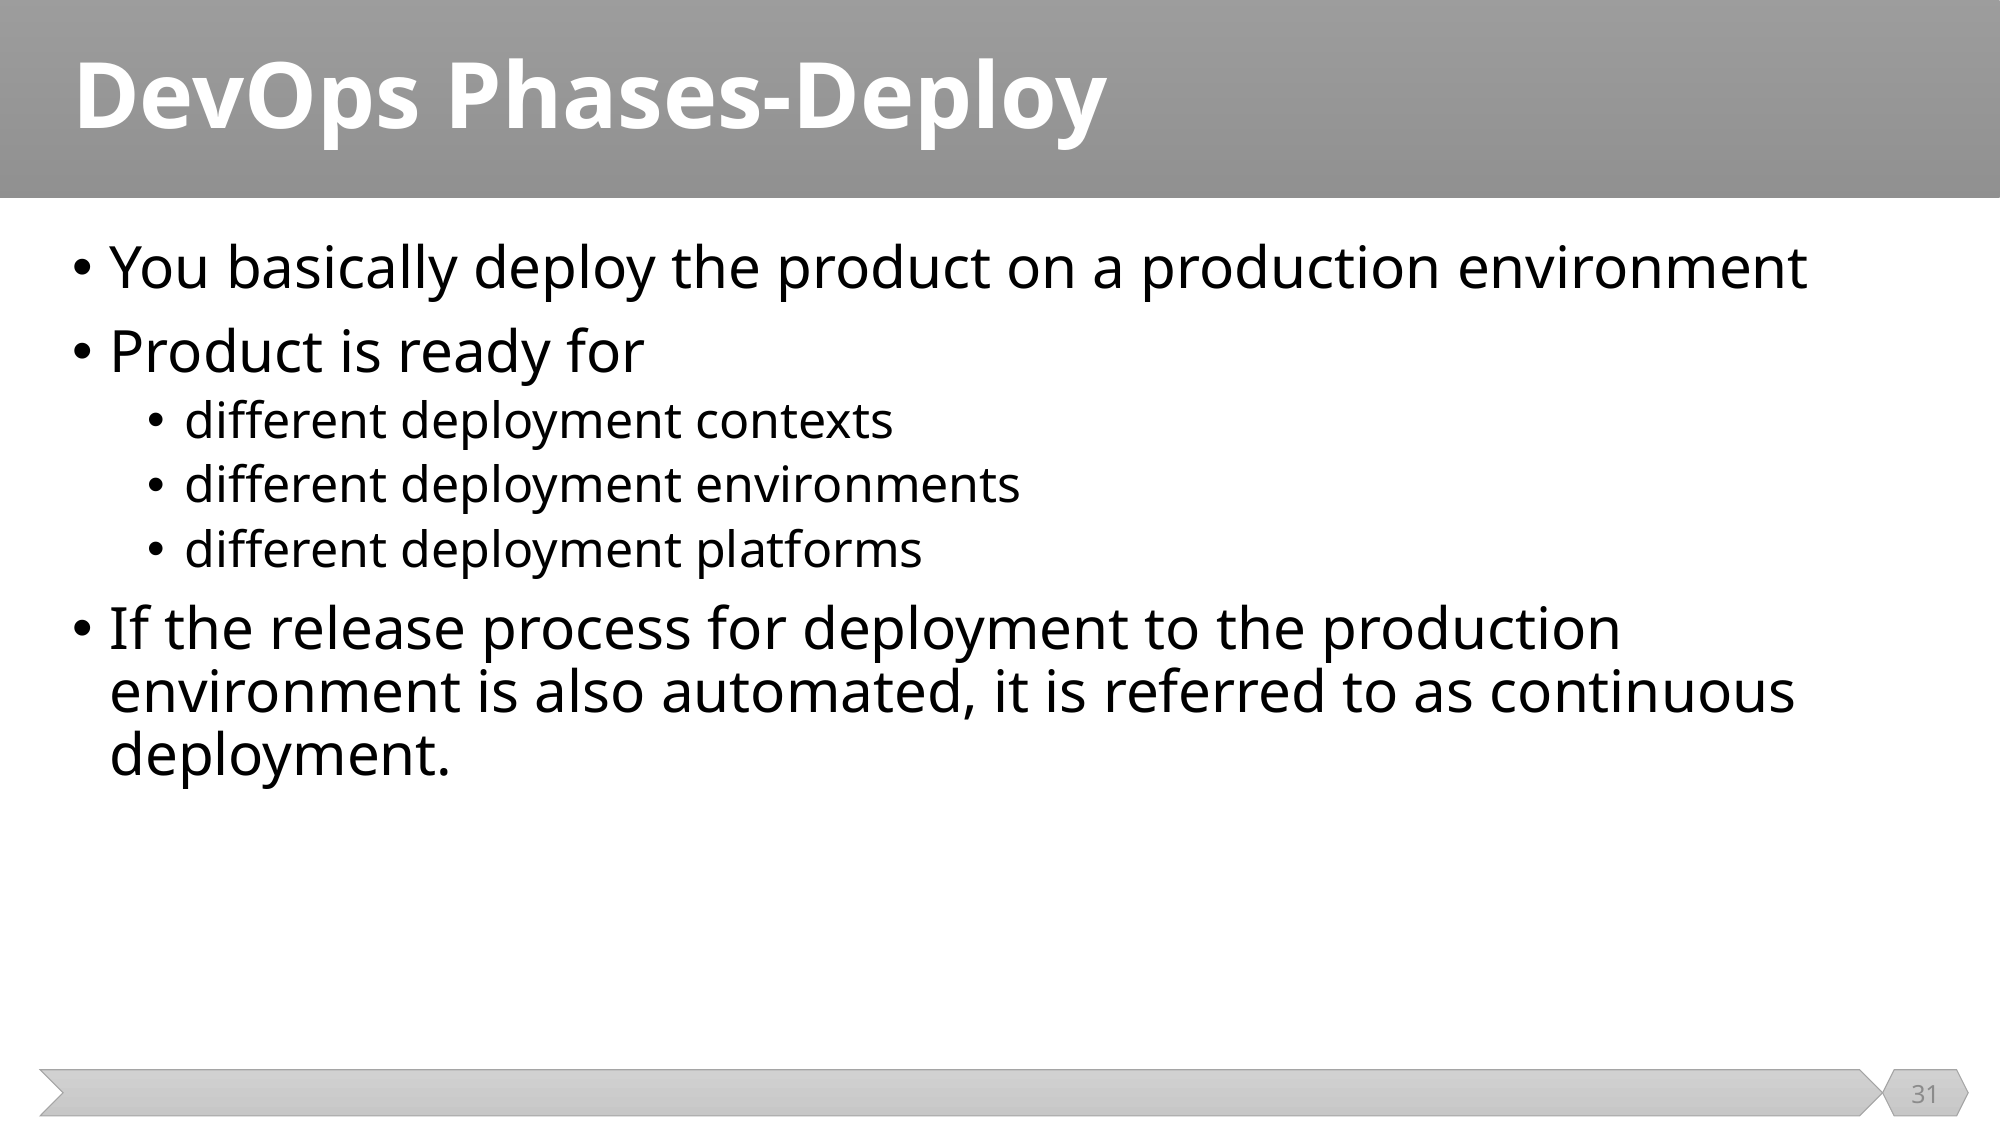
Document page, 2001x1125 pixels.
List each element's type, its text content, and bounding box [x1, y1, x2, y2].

slide_number 31 [1882, 1065, 1969, 1125]
list You basically deploy the product on a production environment Product is ready for different deployment contexts different deployment environments different deployment platforms If the release process for deployment to the production environment is also automated, it is referred to as continuous deployment. [56, 230, 1969, 1010]
title DevOps Phases-Deploy [56, 0, 1969, 199]
